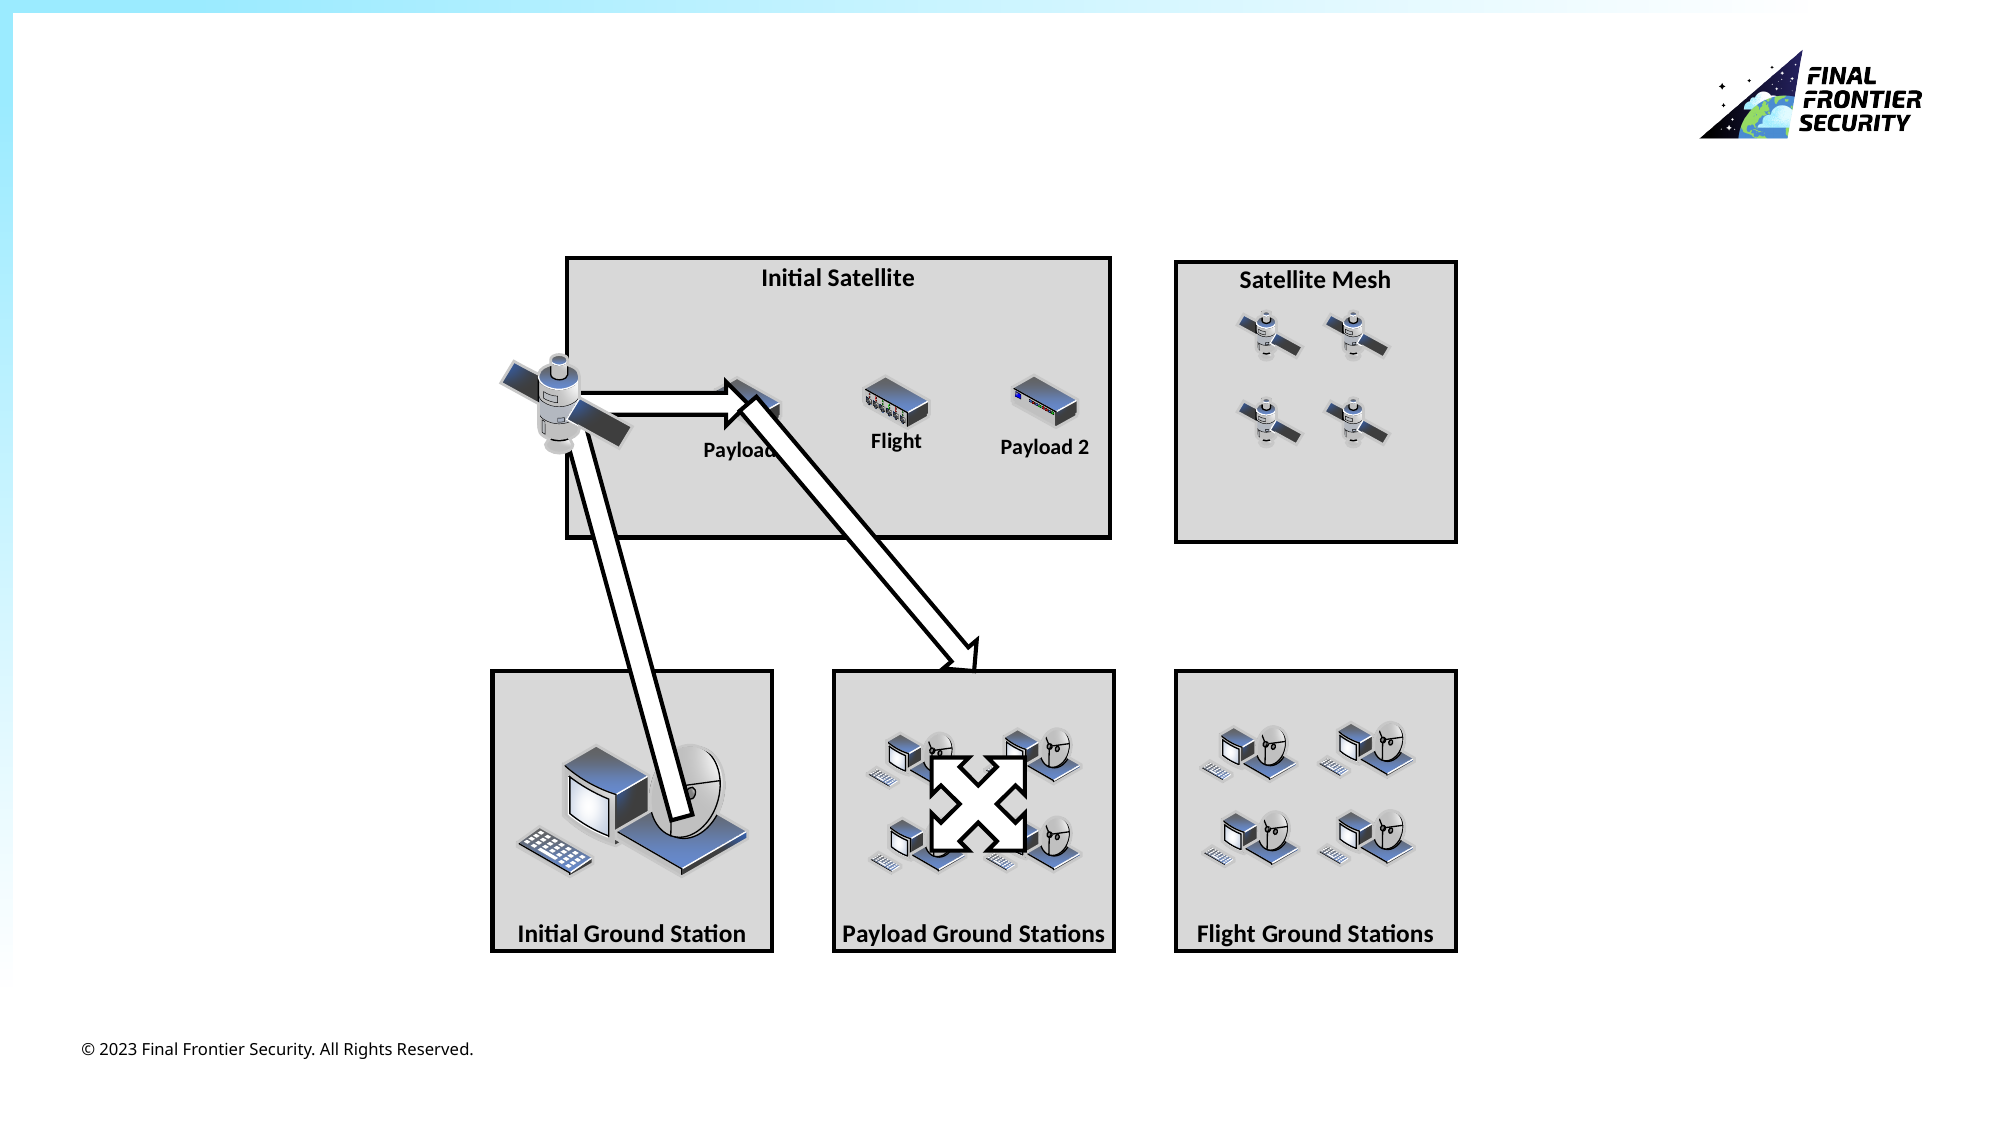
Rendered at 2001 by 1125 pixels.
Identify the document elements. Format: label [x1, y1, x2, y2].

text_box [486, 251, 1462, 957]
picture [1690, 40, 1931, 148]
